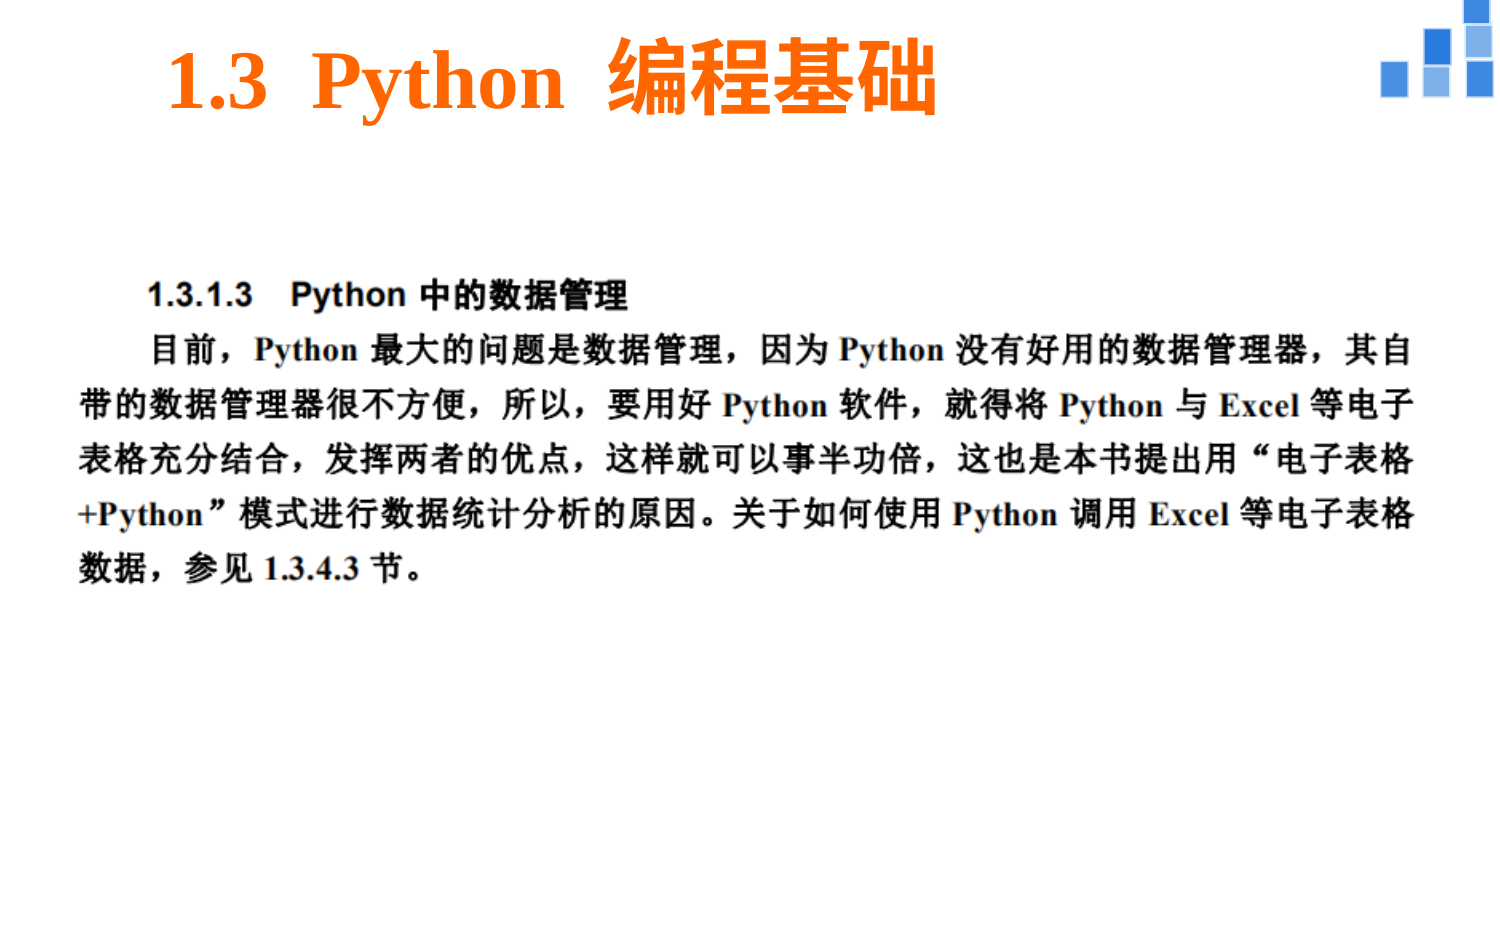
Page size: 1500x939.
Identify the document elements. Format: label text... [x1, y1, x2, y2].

picture [70, 268, 1424, 588]
title 1.3 Python 编程基础 [150, 42, 1008, 109]
